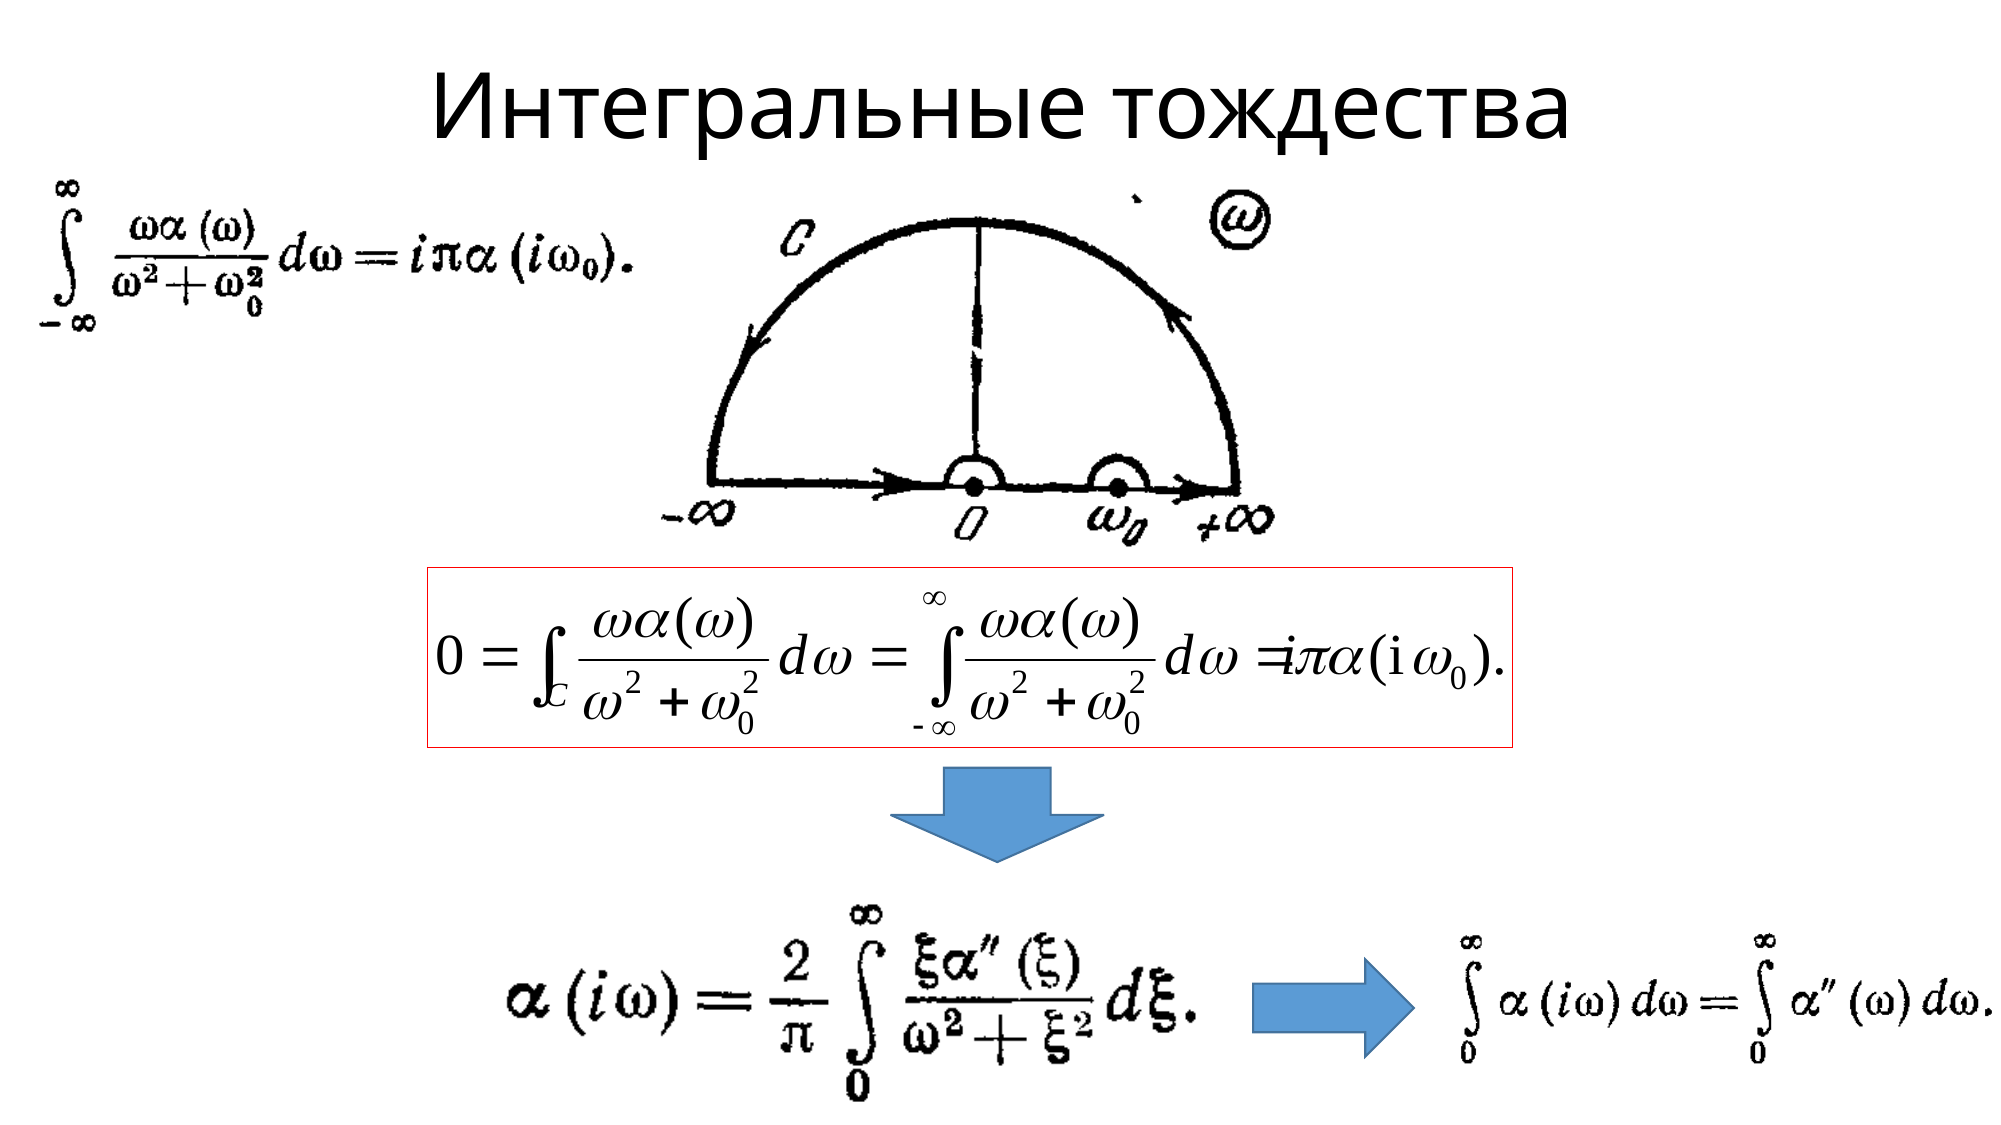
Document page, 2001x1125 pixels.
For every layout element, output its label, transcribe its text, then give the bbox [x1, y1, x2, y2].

picture [31, 167, 637, 352]
title Интегральные тождества [138, 0, 1864, 218]
picture [660, 167, 1279, 552]
picture [491, 890, 1204, 1125]
text_box [890, 766, 1105, 864]
text_box [1252, 956, 1416, 1060]
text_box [427, 567, 1513, 748]
picture [1436, 918, 2000, 1075]
